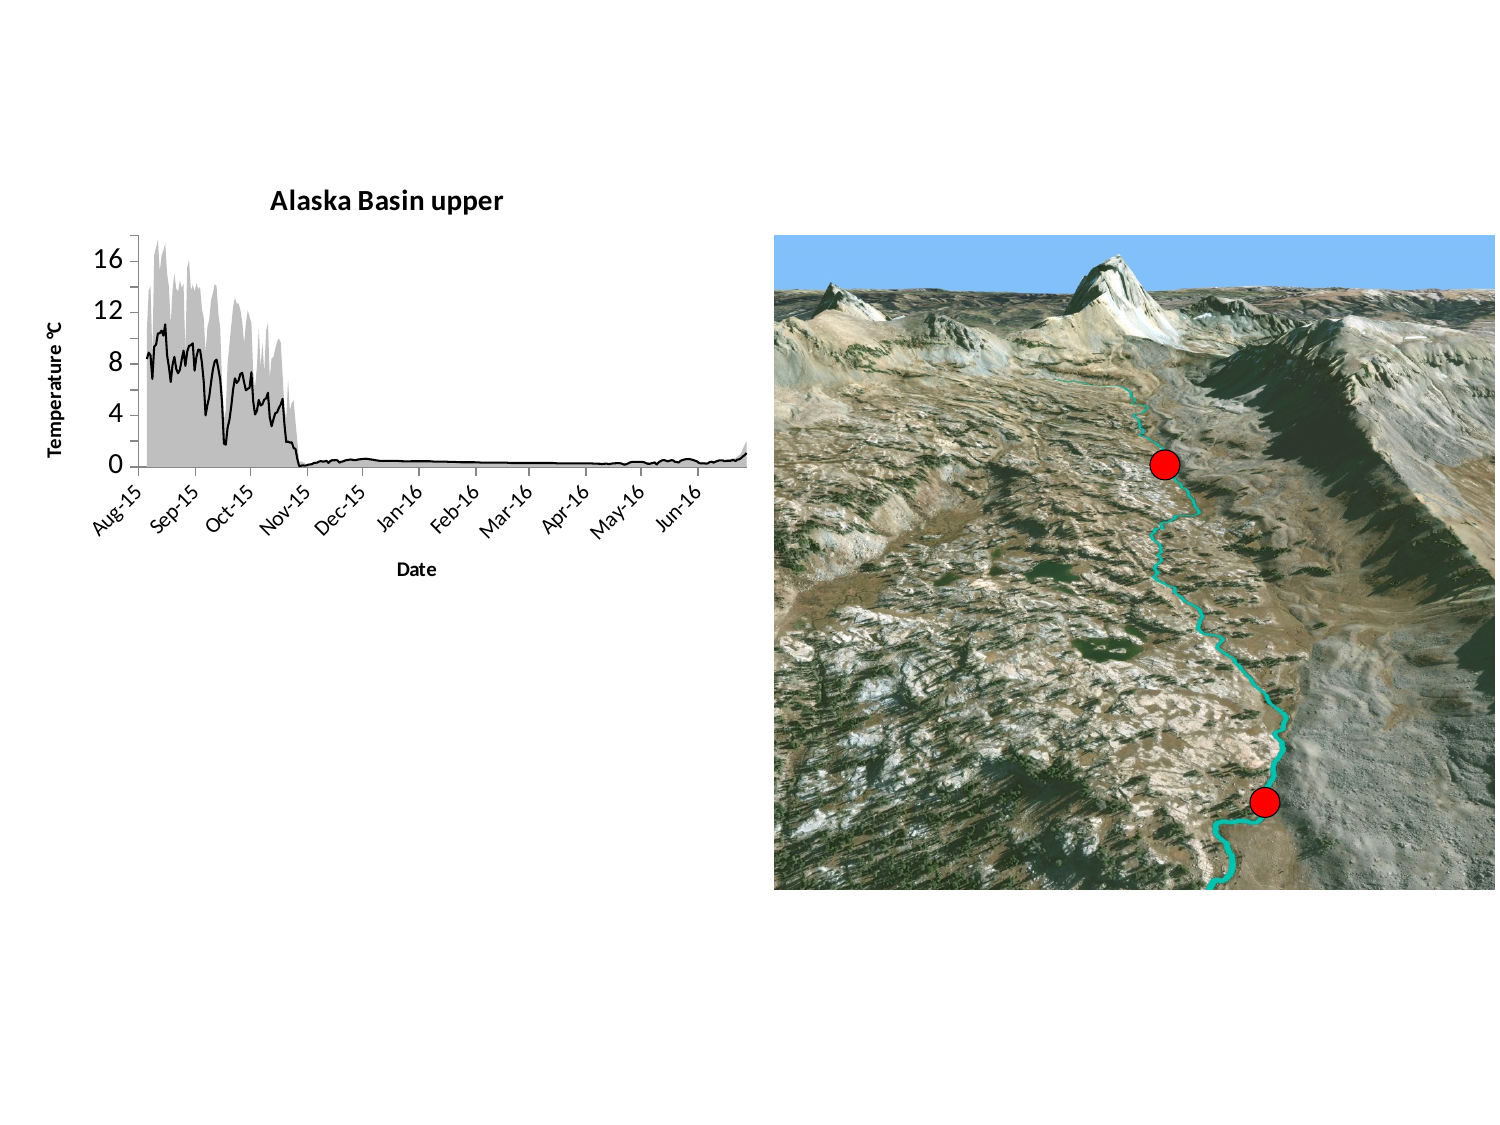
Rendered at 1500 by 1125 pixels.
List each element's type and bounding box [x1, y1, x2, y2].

text_box [774, 235, 1496, 890]
chart [12, 162, 763, 613]
